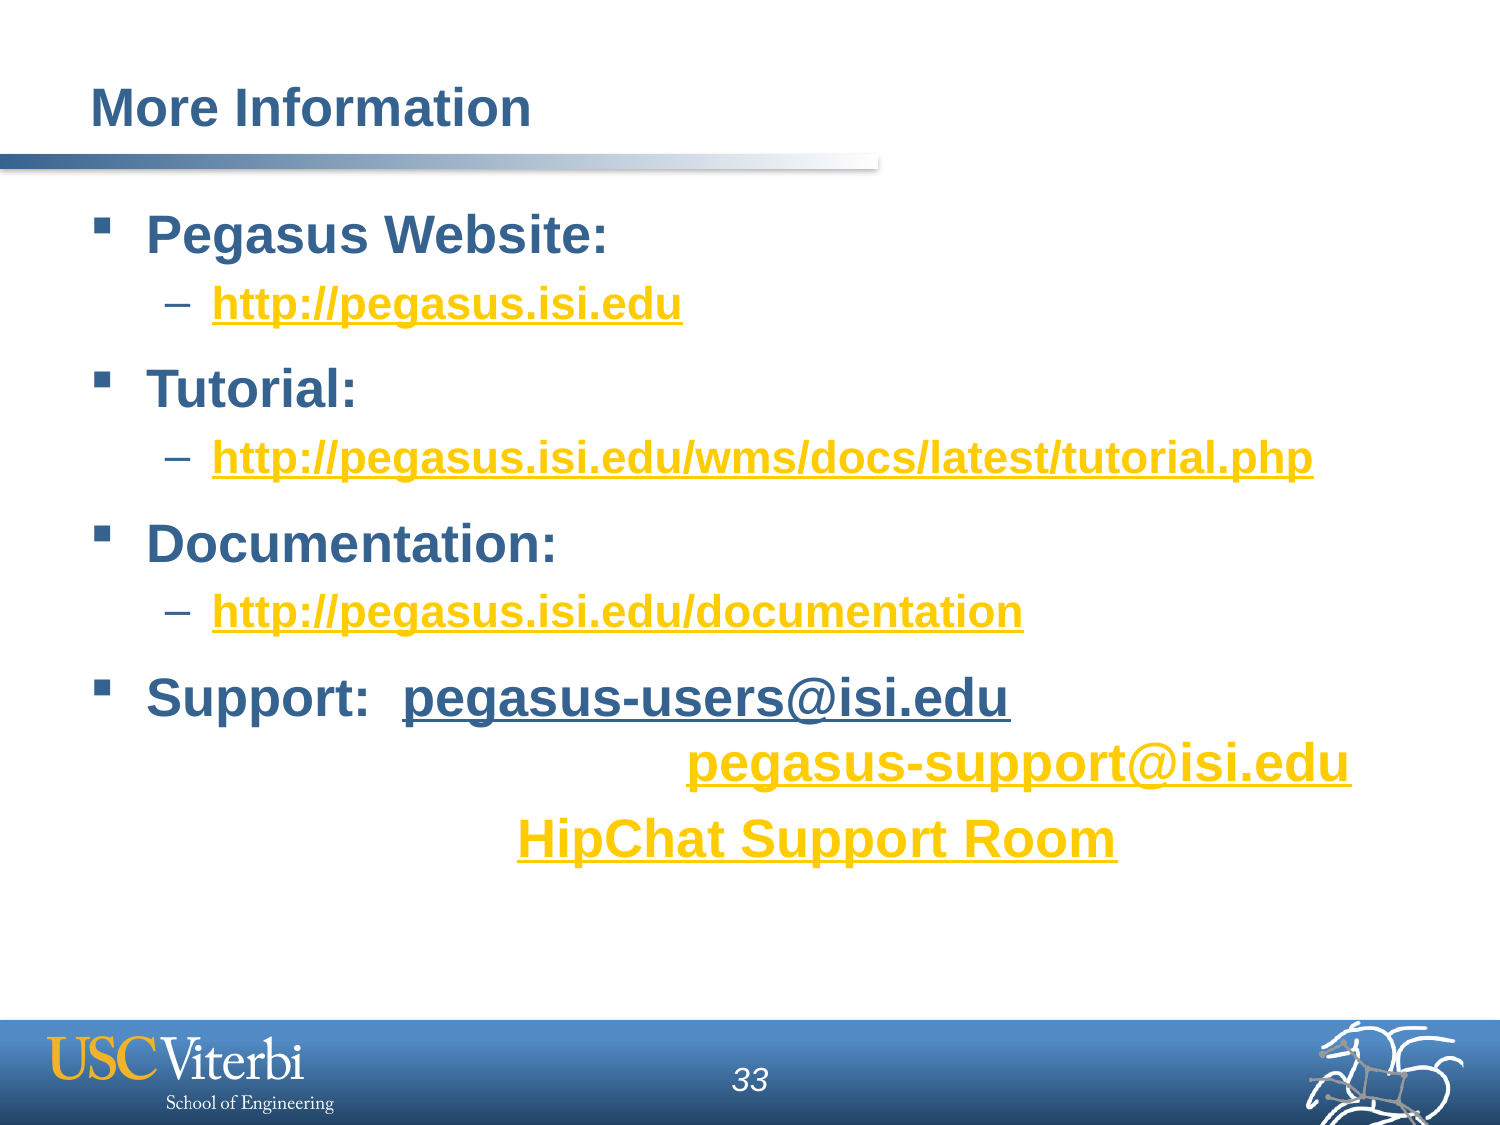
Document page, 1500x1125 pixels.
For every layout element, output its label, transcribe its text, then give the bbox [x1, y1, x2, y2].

list Pegasus Website: http://pegasus.isi.edu Tutorial: http://pegasus.isi.edu/wms/docs/latest/tutorial.php Documentation: http://pegasus.isi.edu/documentation Support: pegasus-users@isi.edu pegasus-support@isi.edu HipChat Support Room [75, 192, 1425, 915]
picture [1306, 1020, 1464, 1125]
title More Information [75, 45, 1425, 165]
picture [47, 1036, 334, 1114]
